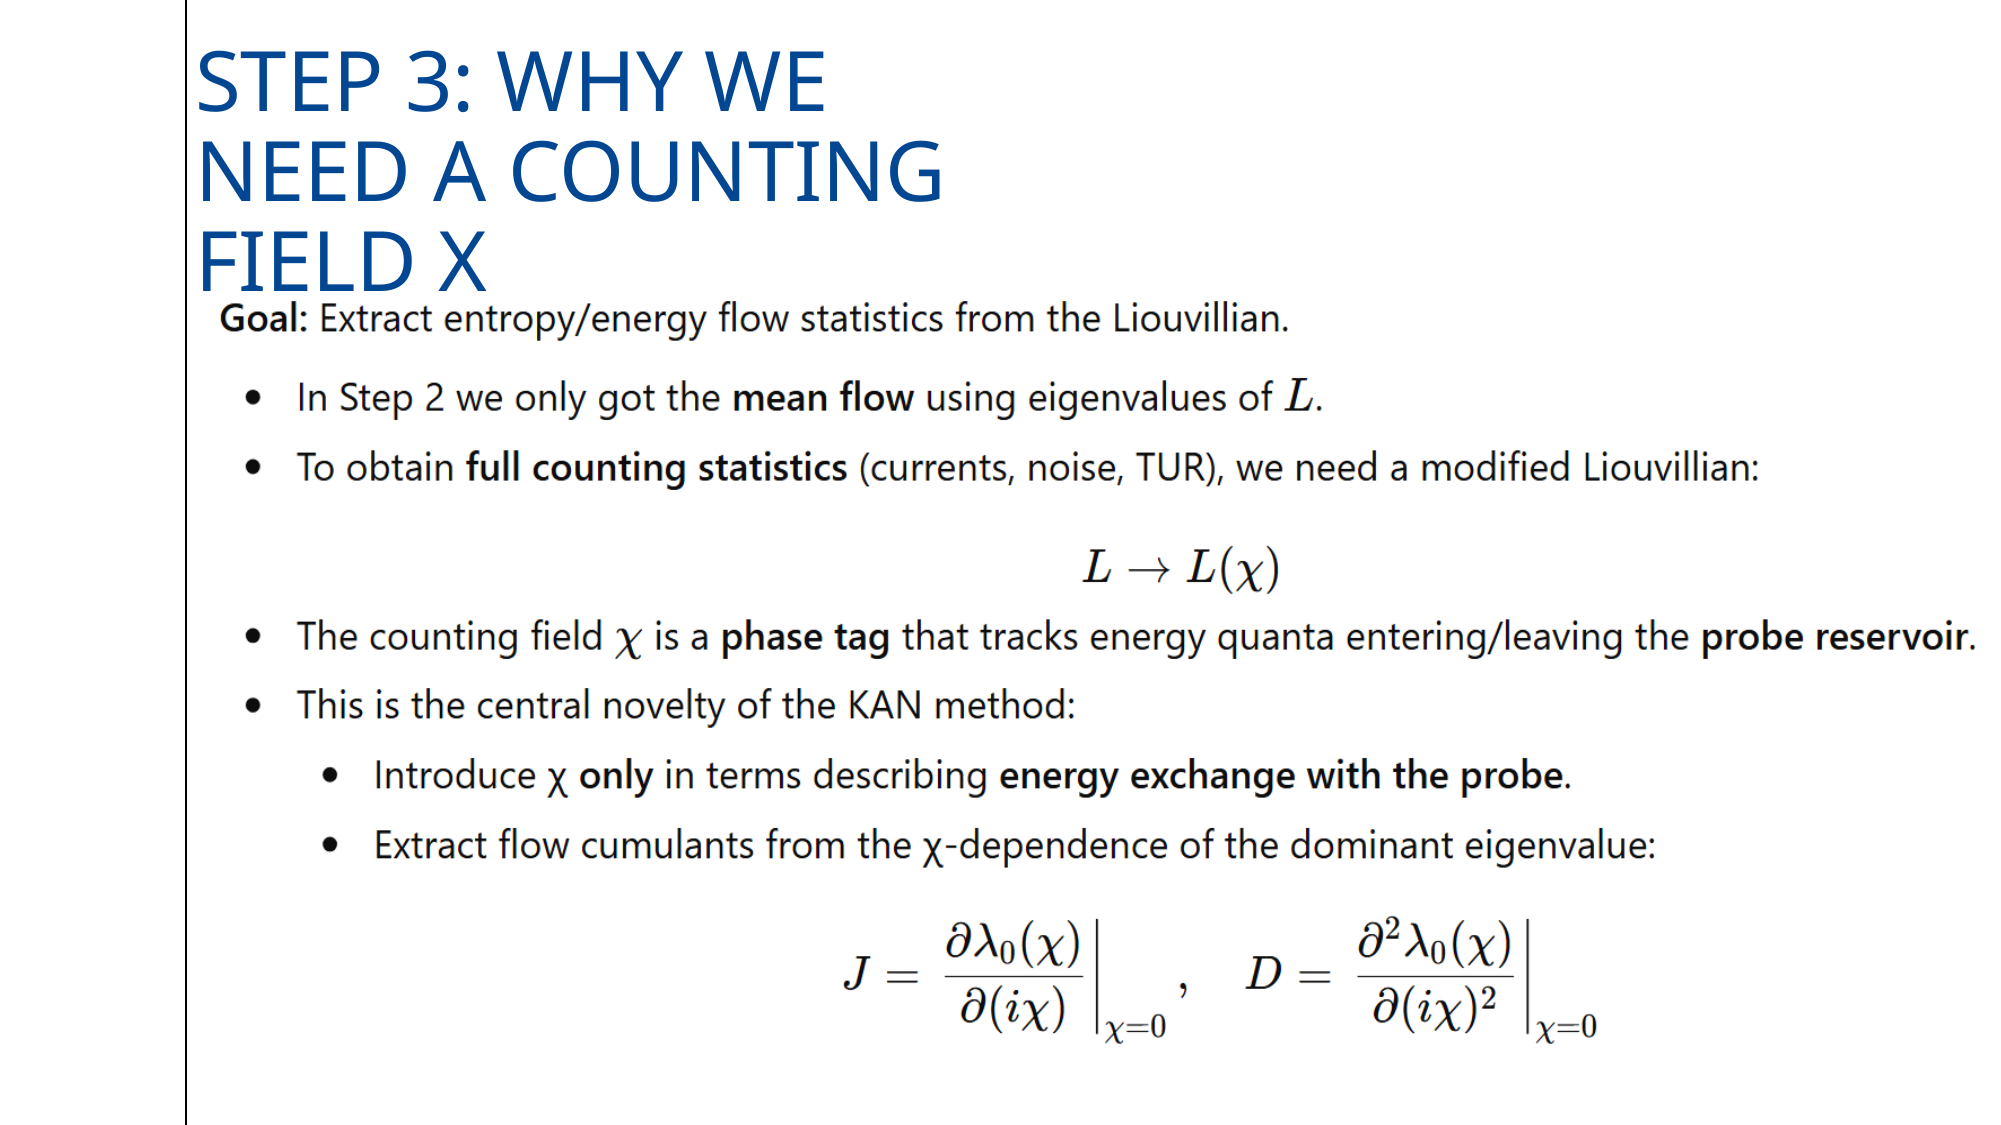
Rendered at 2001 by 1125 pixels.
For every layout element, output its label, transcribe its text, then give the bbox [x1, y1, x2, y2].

picture [195, 293, 1981, 1095]
title Step 3: Why We Need a Counting Field χ [195, 10, 1037, 293]
